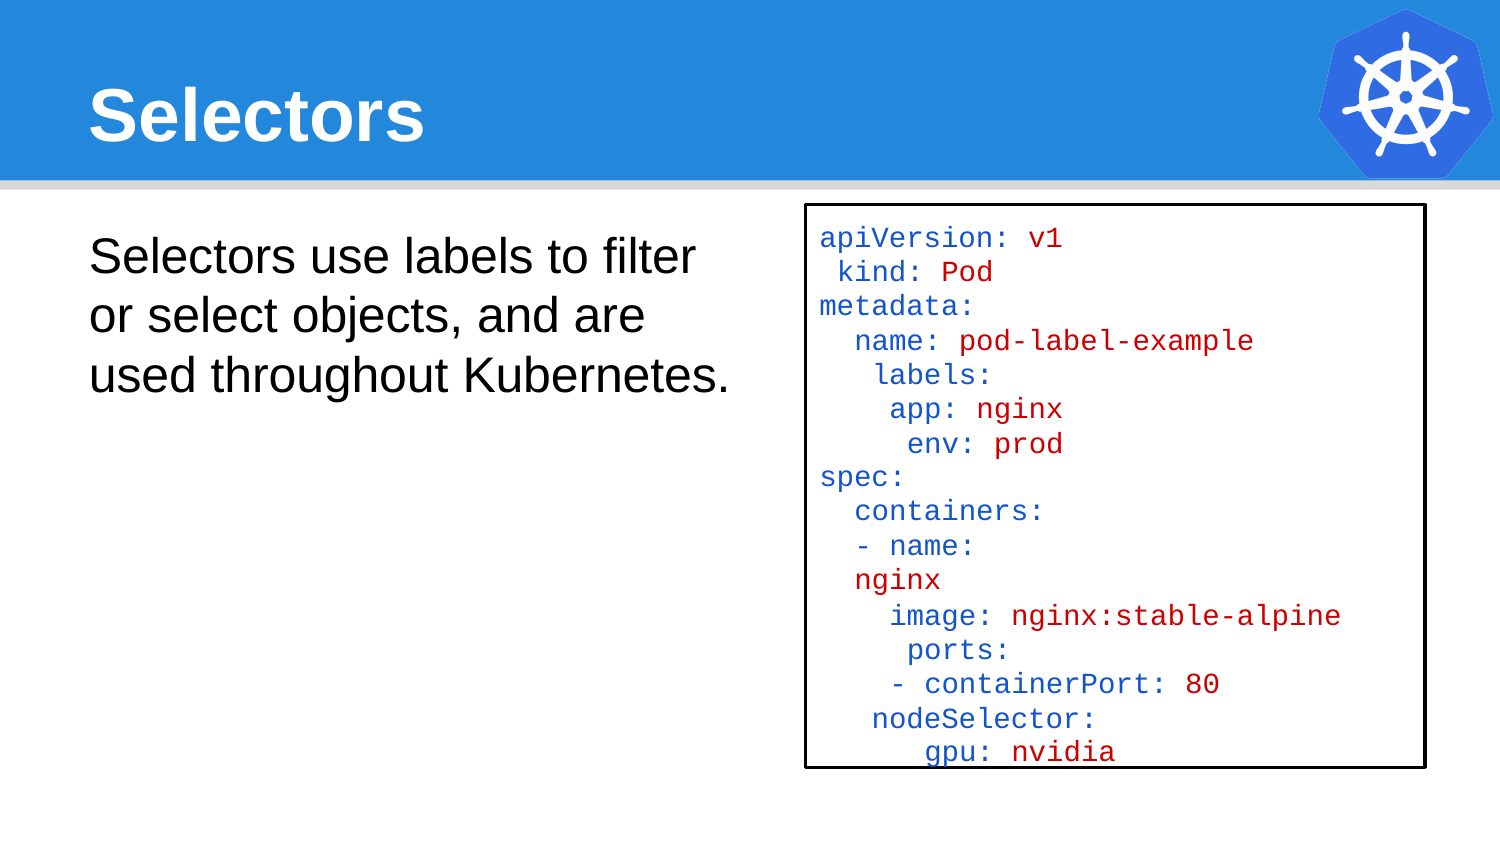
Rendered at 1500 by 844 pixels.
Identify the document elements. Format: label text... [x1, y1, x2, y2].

title Selectors [86, 64, 429, 208]
picture [1318, 7, 1494, 182]
text_box apiVersion: v1 kind: Pod metadata: name: pod-label-example labels: app: nginx env: prod spec: containers: - name: nginx image: nginx:stable-alpine ports: - containerPort: 80 nodeSelector: gpu: nvidia [805, 204, 1425, 768]
text_box Selectors use labels to filter or select objects, and are used throughout Kubernetes. [86, 219, 735, 402]
